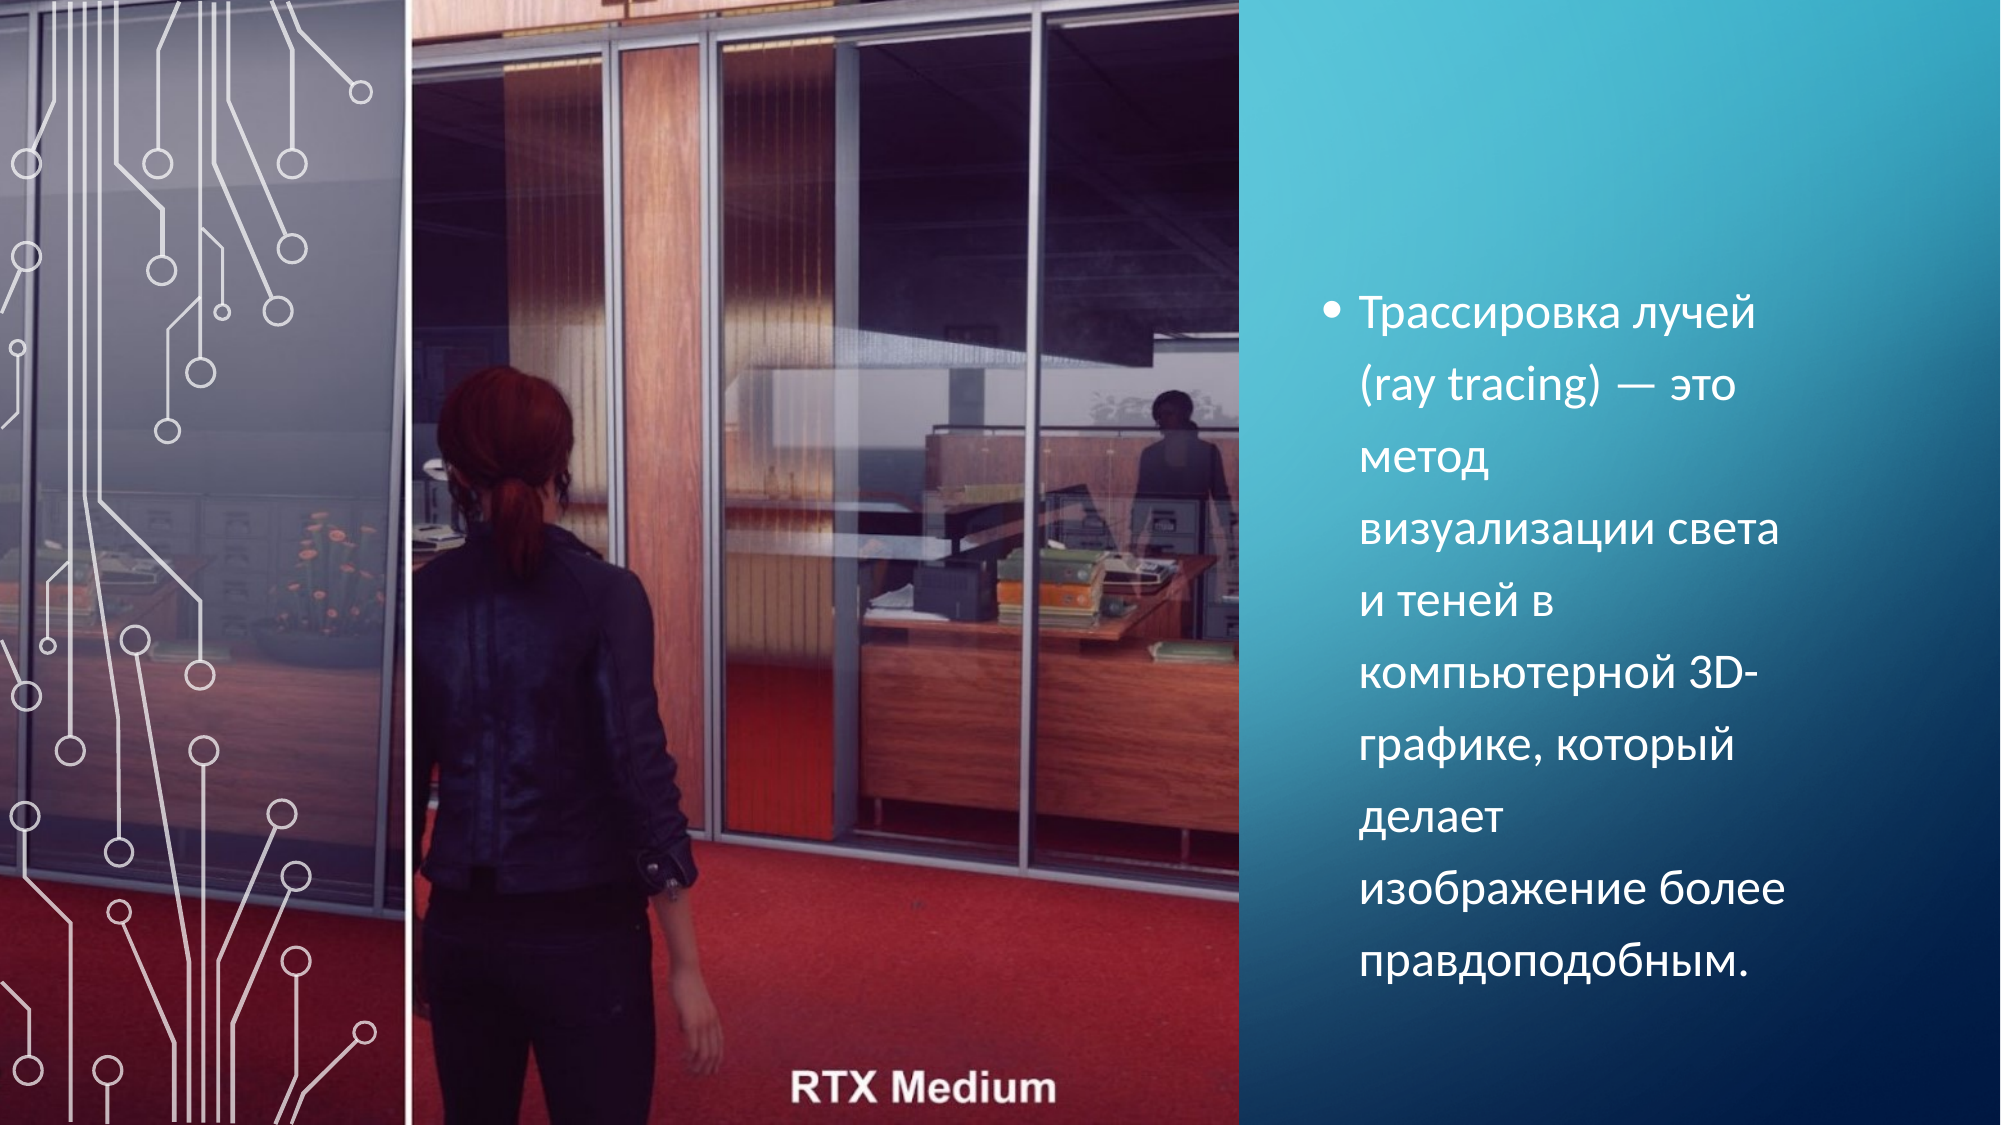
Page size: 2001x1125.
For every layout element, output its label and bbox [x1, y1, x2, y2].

text_box [1240, 0, 2000, 1125]
text_box [0, 0, 379, 1125]
picture [379, 0, 1240, 1125]
